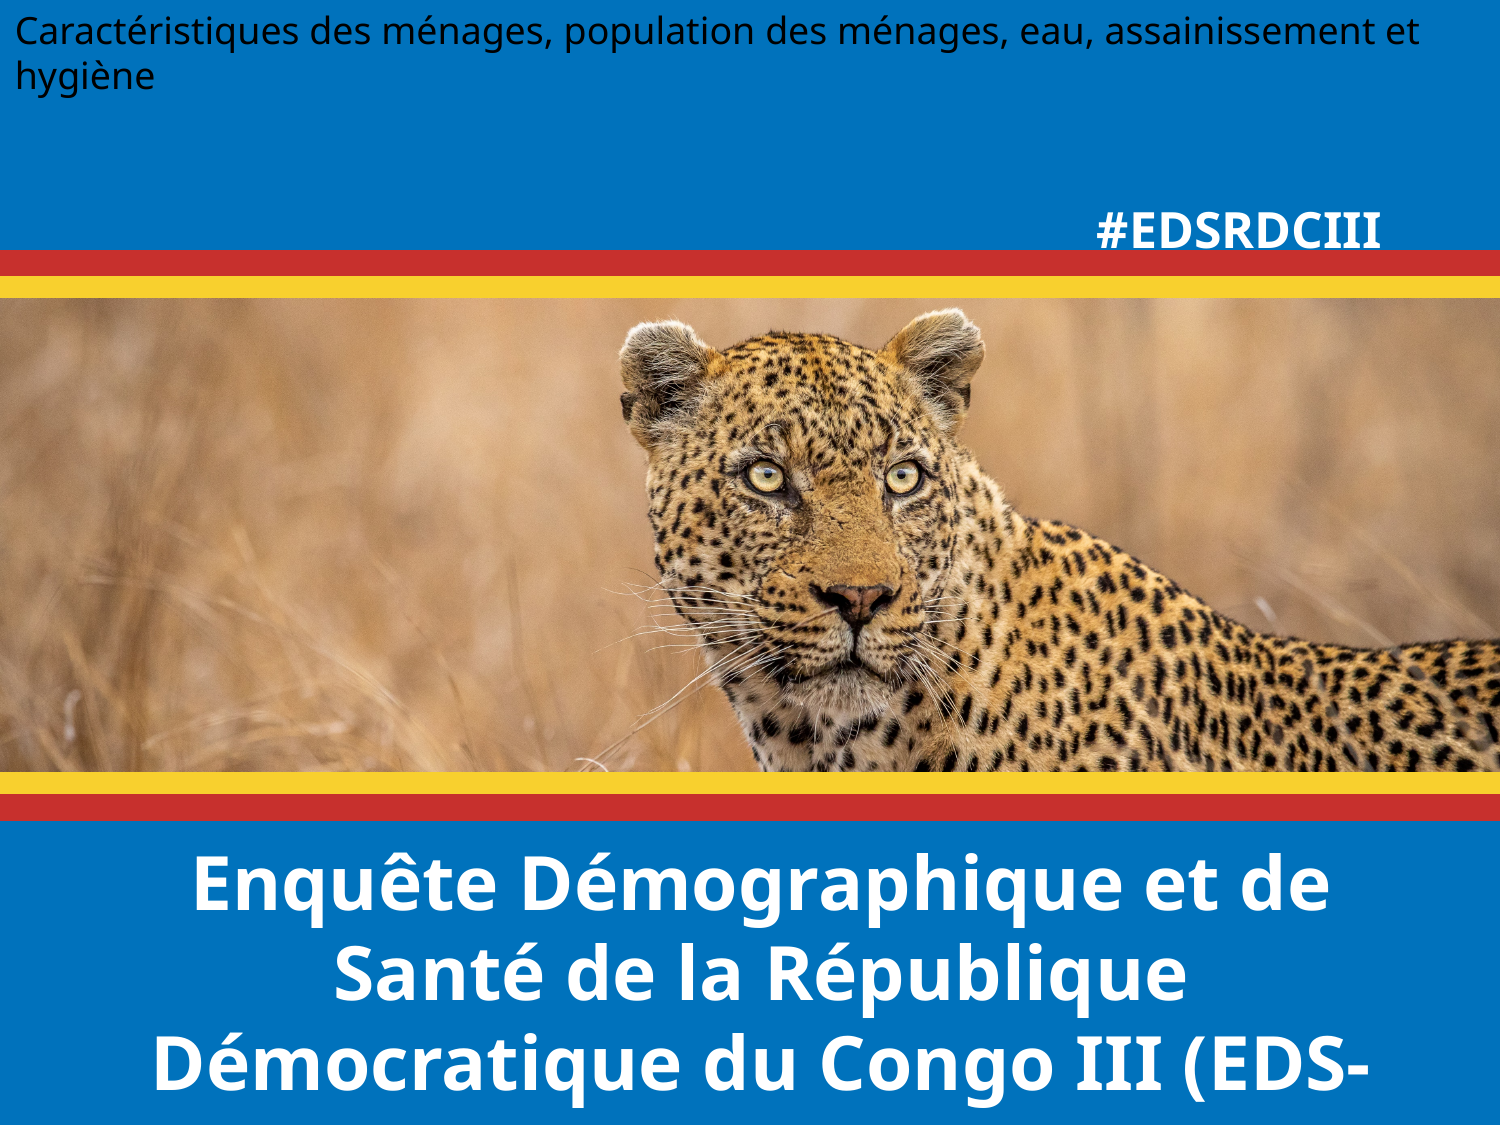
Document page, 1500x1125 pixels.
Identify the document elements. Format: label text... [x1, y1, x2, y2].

picture [0, 298, 1500, 772]
subtitle Caractéristiques des ménages, population des ménages, eau, assainissement et hygiène [0, 0, 1500, 272]
